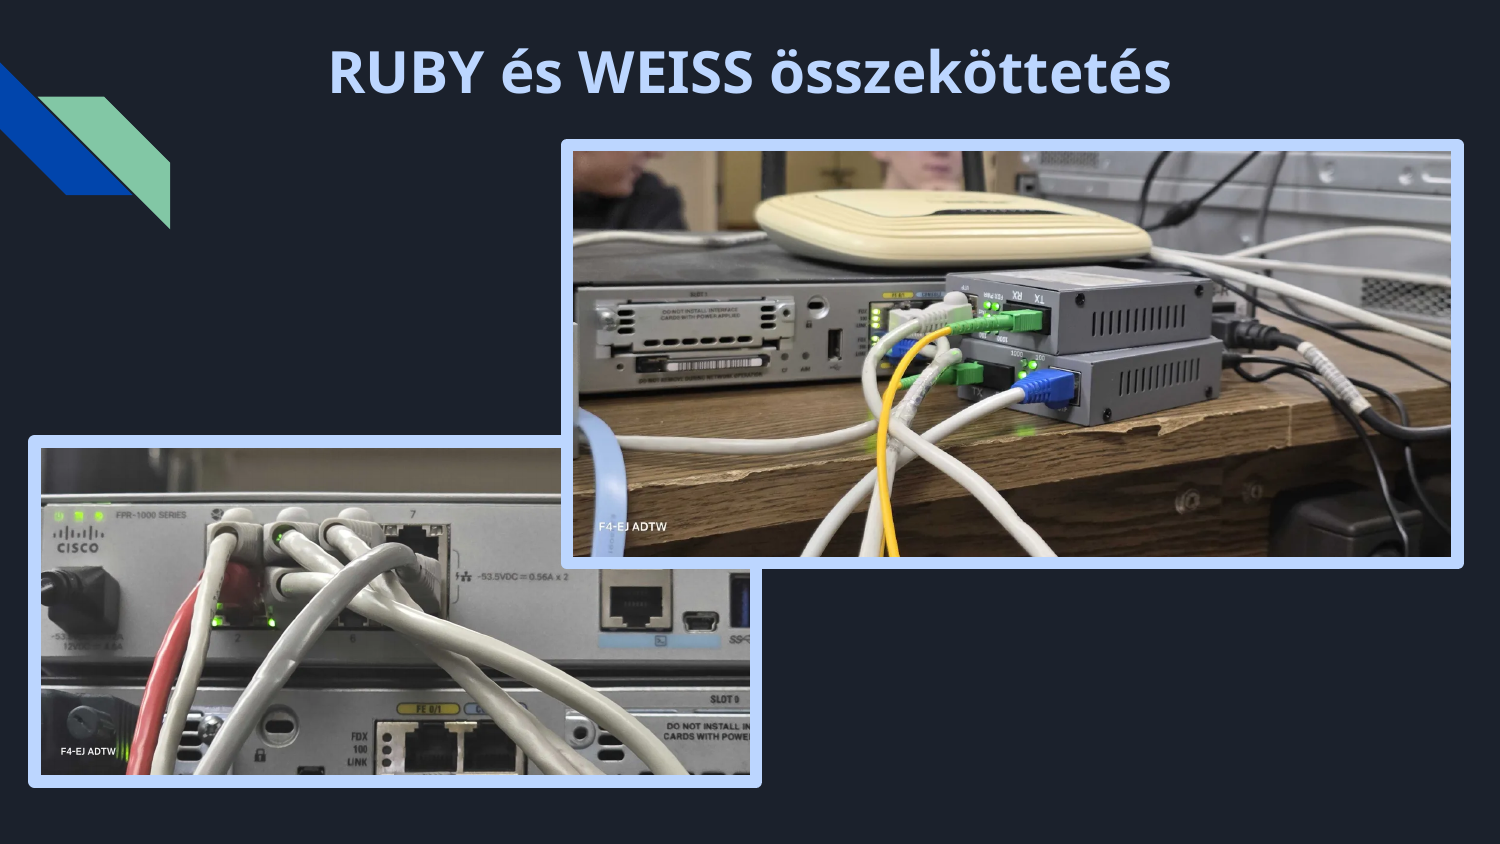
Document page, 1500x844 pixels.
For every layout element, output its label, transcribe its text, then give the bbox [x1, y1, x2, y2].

picture [40, 151, 1452, 776]
title RUBY és WEISS összeköttetés [172, 20, 1328, 171]
